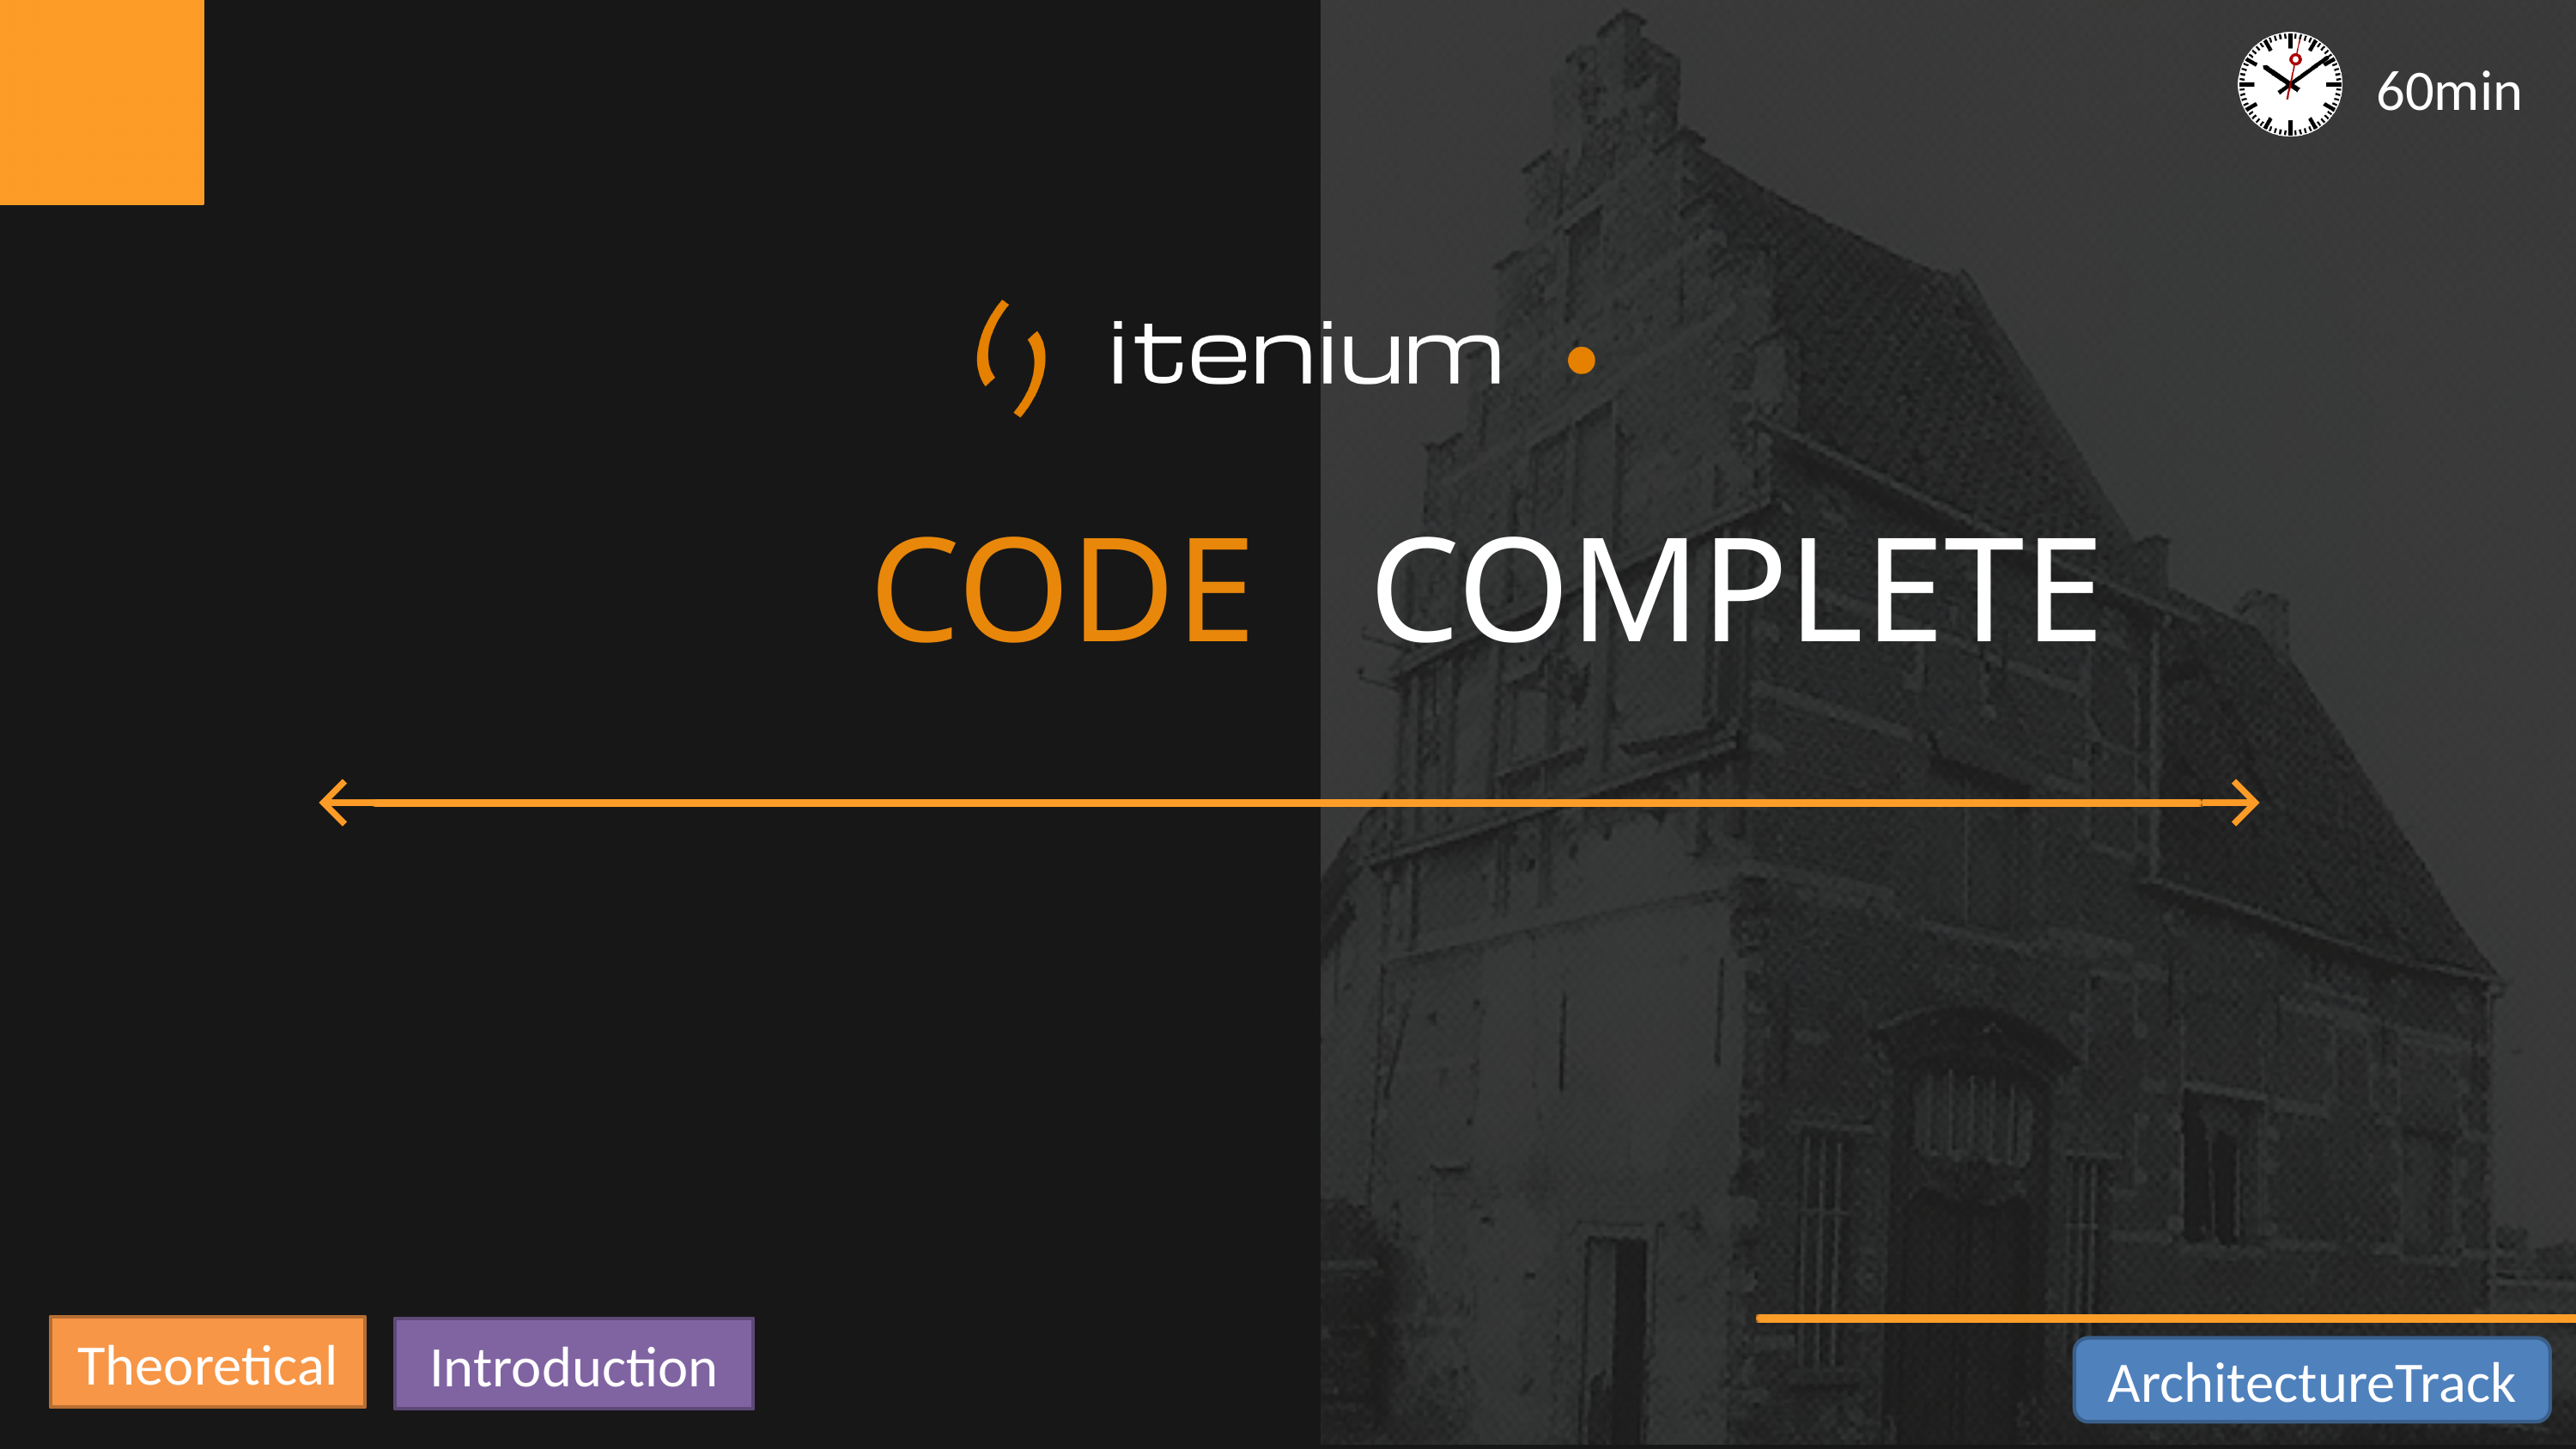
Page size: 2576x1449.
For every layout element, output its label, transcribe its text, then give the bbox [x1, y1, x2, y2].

picture [936, 0, 2576, 1445]
text_box Introduction [393, 1317, 755, 1410]
picture [0, 0, 204, 206]
text_box Theoretical [49, 1315, 367, 1409]
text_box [319, 779, 2260, 828]
text_box CODE COMPLETE [483, 496, 1316, 670]
